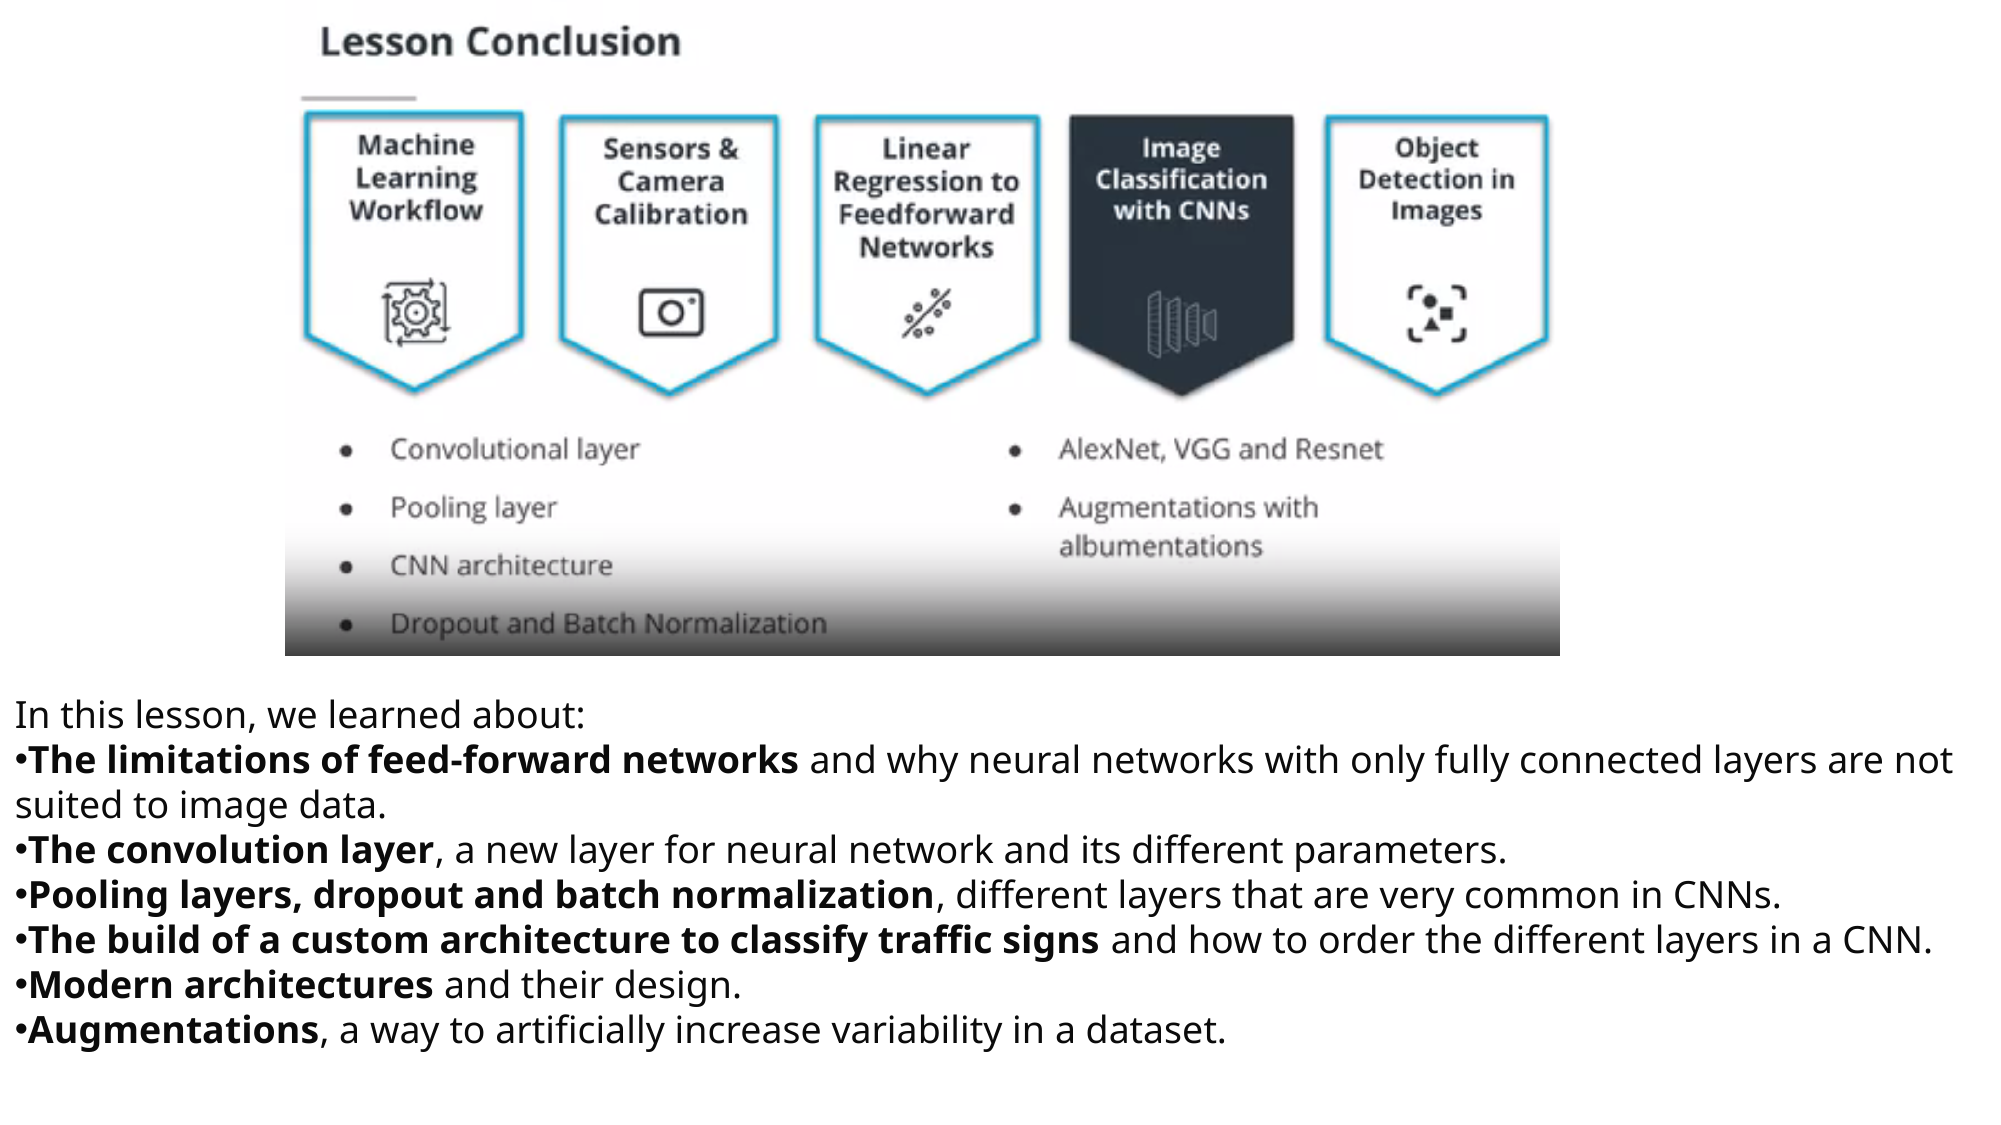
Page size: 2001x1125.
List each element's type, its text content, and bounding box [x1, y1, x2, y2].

picture [285, 0, 1560, 656]
text_box In this lesson, we learned about: The limitations of feed-forward networks and why neural networks with only fully connected layers are not suited to image data. The convolution layer, a new layer for neural network and its different parameters. Pooling layers, dropout and batch normalization, different layers that are very common in CNNs. The build of a custom architecture to classify traffic signs and how to order the different layers in a CNN. Modern architectures and their design. Augmentations, a way to artificially increase variability in a dataset. [0, 683, 2000, 1059]
